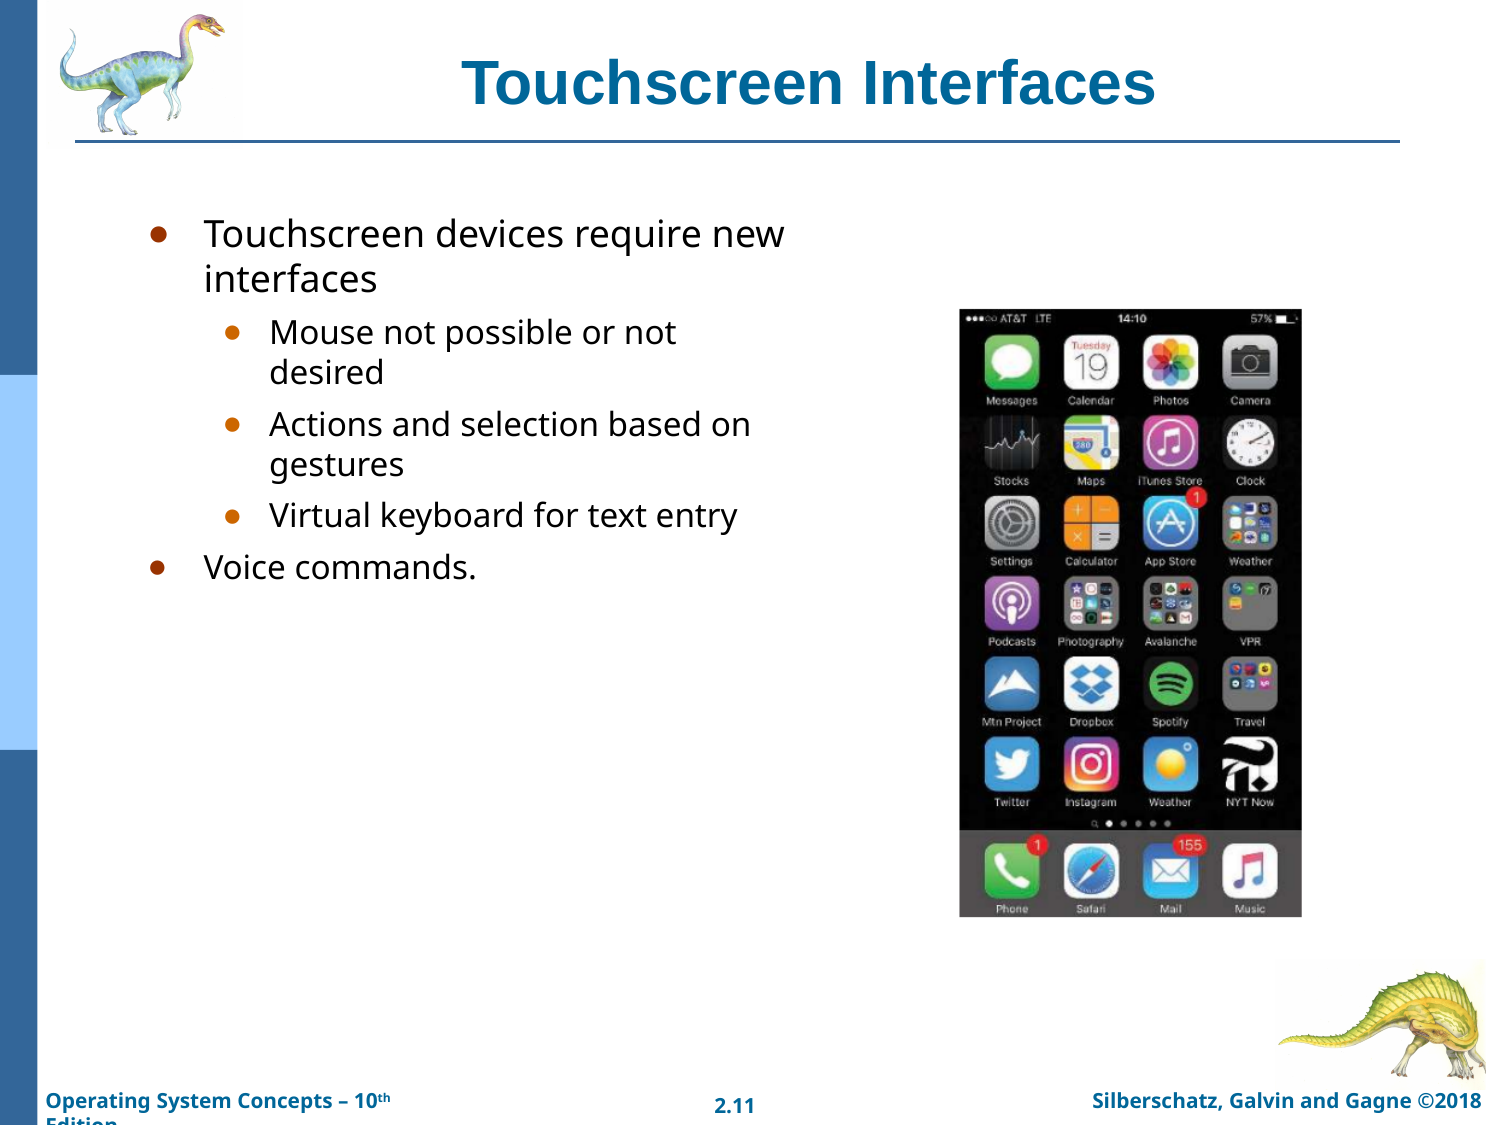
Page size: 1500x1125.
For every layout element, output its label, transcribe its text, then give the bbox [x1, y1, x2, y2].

picture [1275, 959, 1486, 1090]
picture [929, 285, 1337, 946]
picture [46, 0, 243, 149]
title Touchscreen Interfaces [134, 29, 1485, 125]
list Touchscreen devices require new interfaces Mouse not possible or not desired Actions and selection based on gestures Virtual keyboard for text entry Voice commands. [132, 202, 809, 946]
